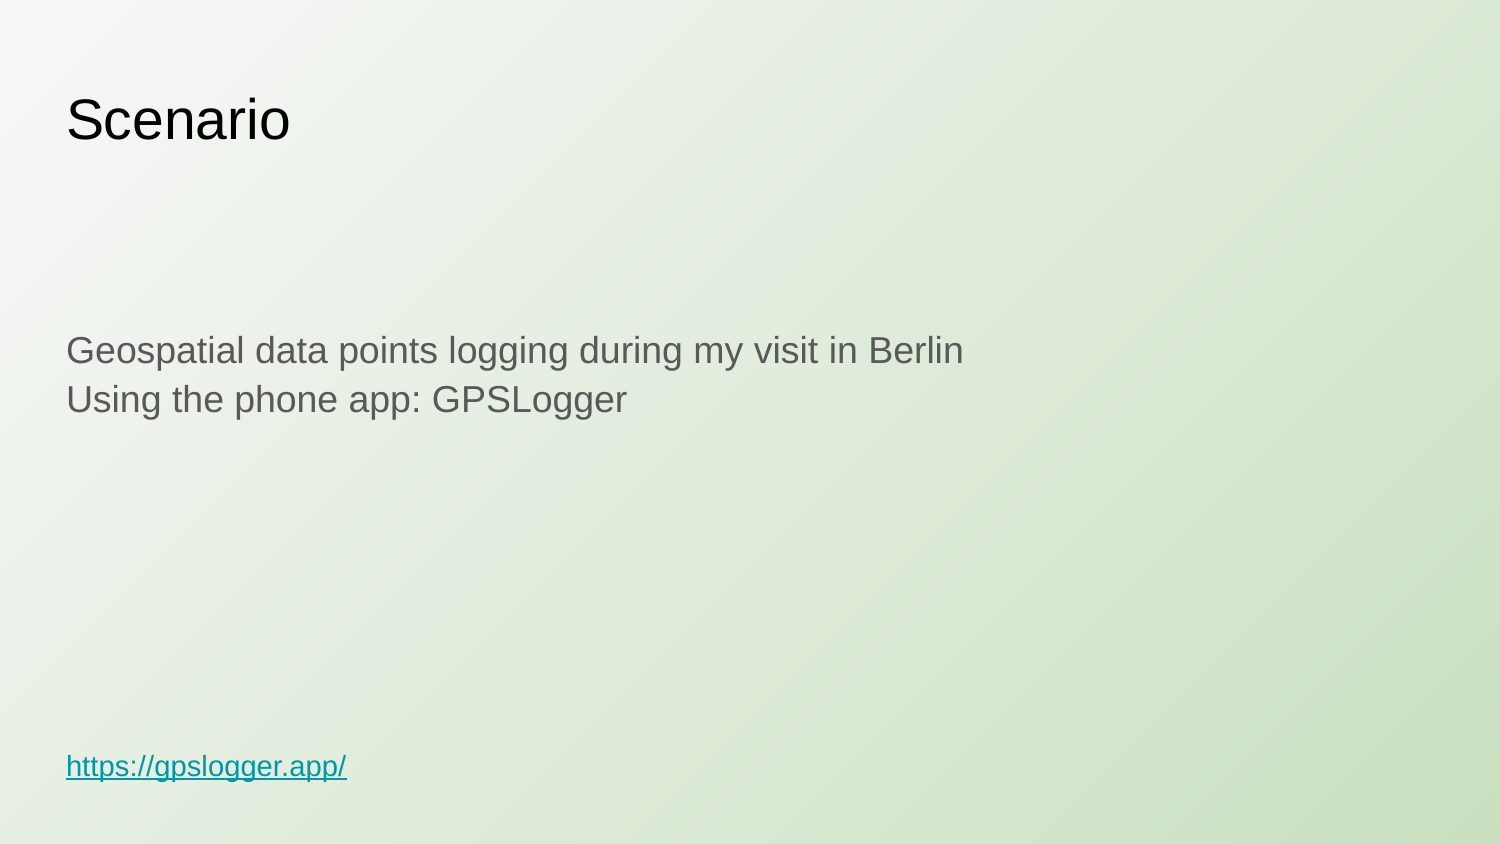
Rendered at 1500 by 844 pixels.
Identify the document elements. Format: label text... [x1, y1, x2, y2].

title Scenario [51, 72, 1449, 167]
text_box https://gpslogger.app/ [51, 732, 544, 798]
list Geospatial data points logging during my visit in Berlin Using the phone app: GPSLogger [51, 202, 1449, 542]
